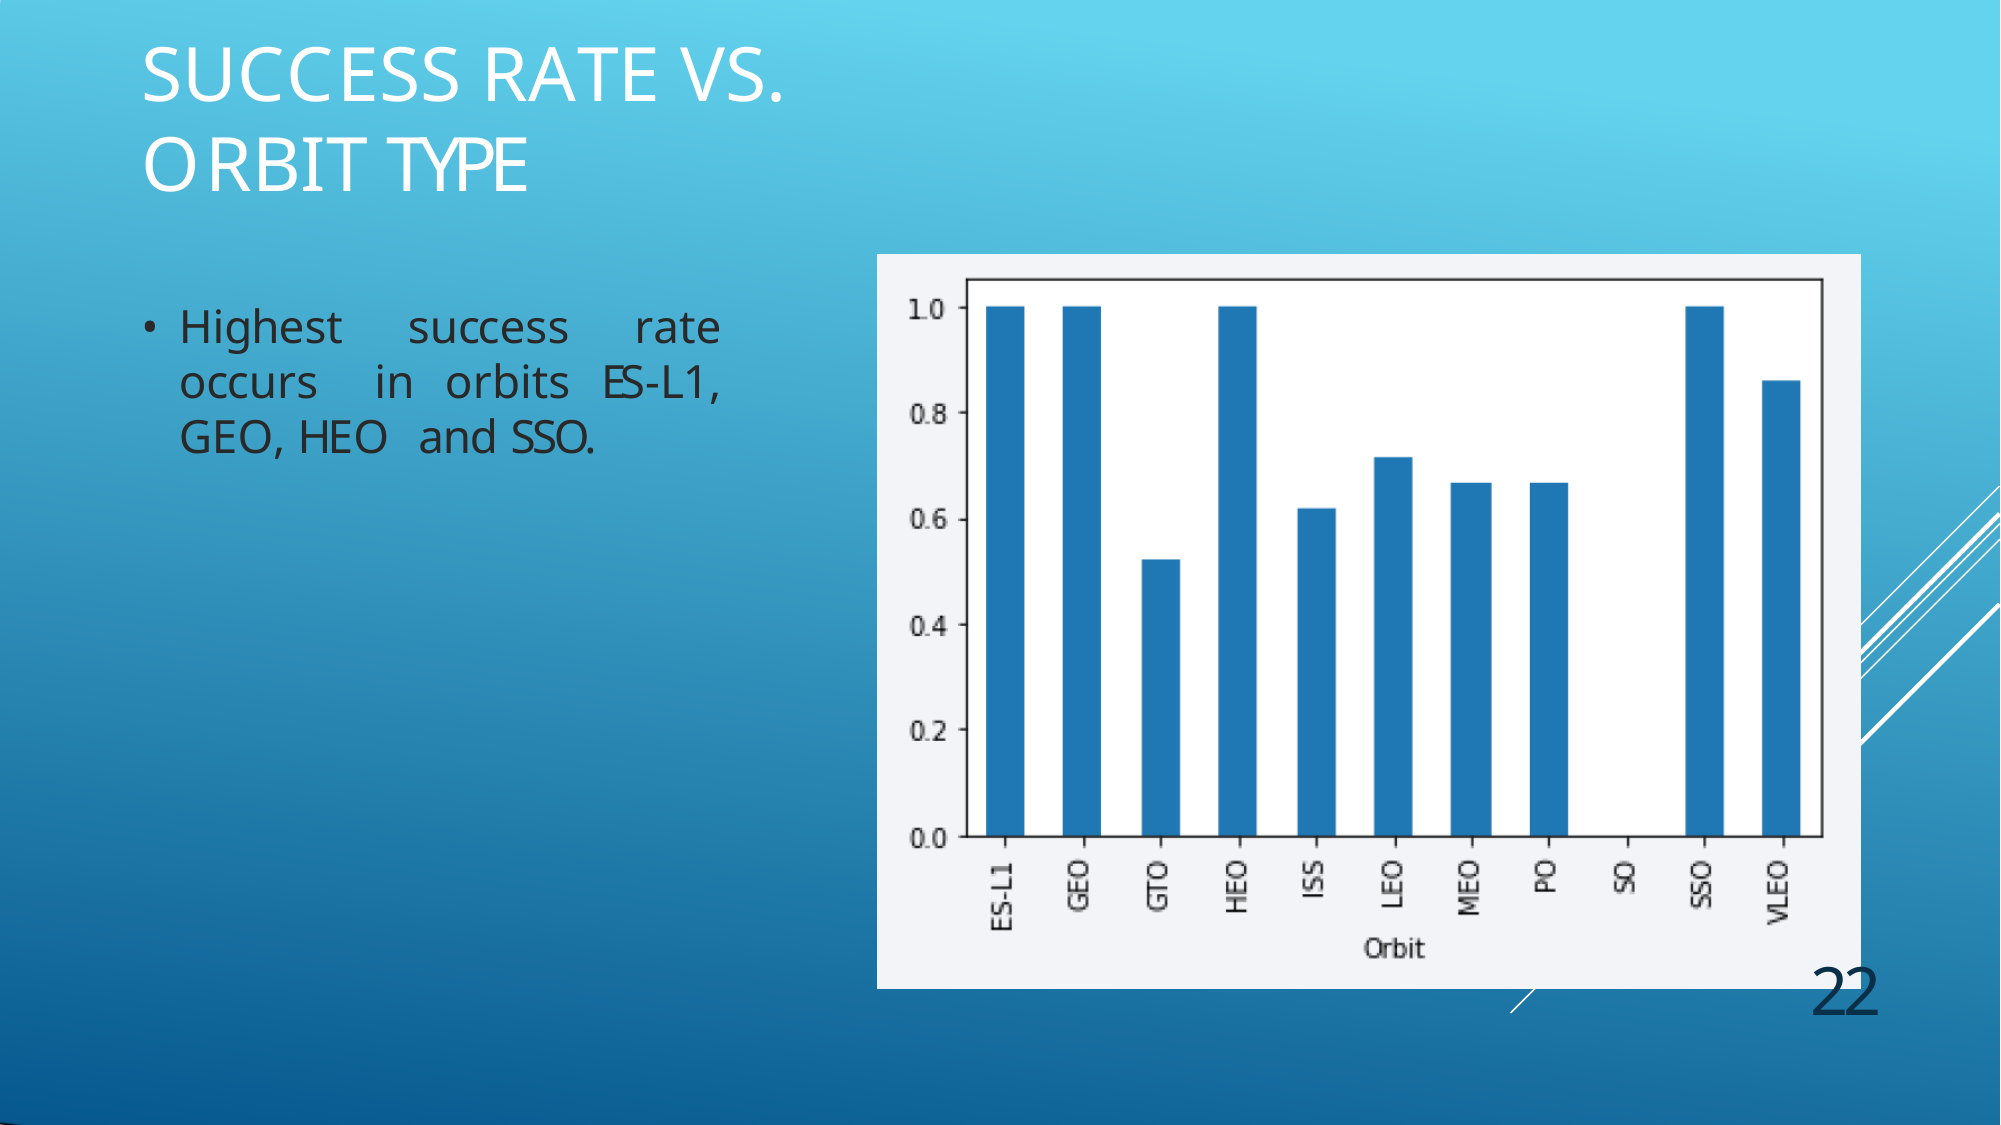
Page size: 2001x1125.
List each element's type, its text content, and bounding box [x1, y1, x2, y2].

slide_number 22 [1804, 946, 1894, 1125]
picture [0, 0, 2000, 1125]
title SUCCESS RATE VS. ORBIT TYPE [139, 24, 957, 215]
text_box Highest success rate occurs in orbits ES-L1, GEO, HEO and SSO. [139, 295, 723, 463]
